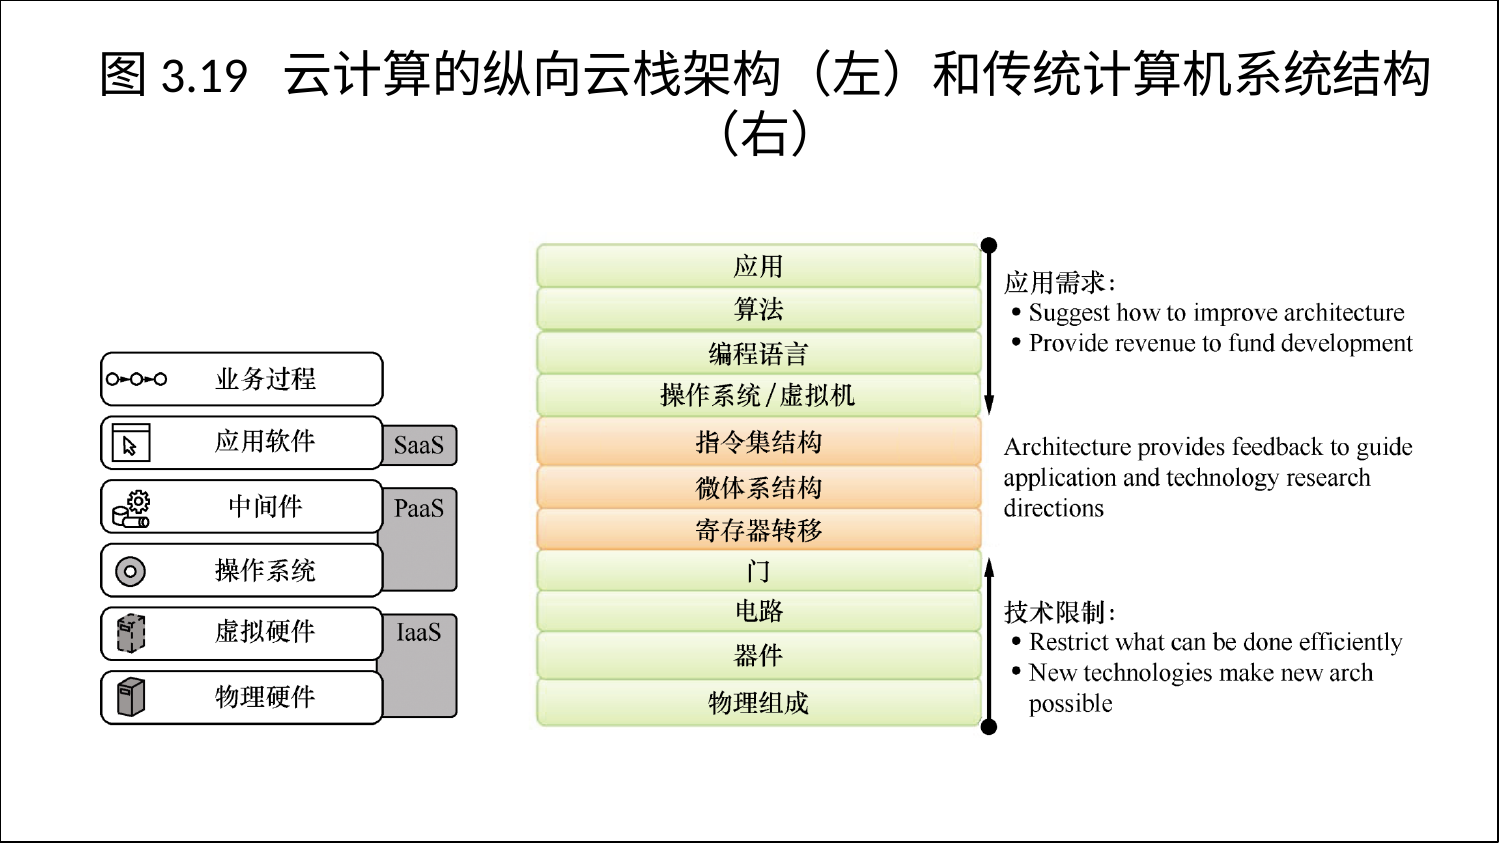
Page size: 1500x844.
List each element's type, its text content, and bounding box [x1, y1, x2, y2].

picture [100, 232, 1413, 738]
title 图3.19 云计算的纵向云栈架构（左）和传统计算机系统结构（右） [30, 32, 1500, 173]
